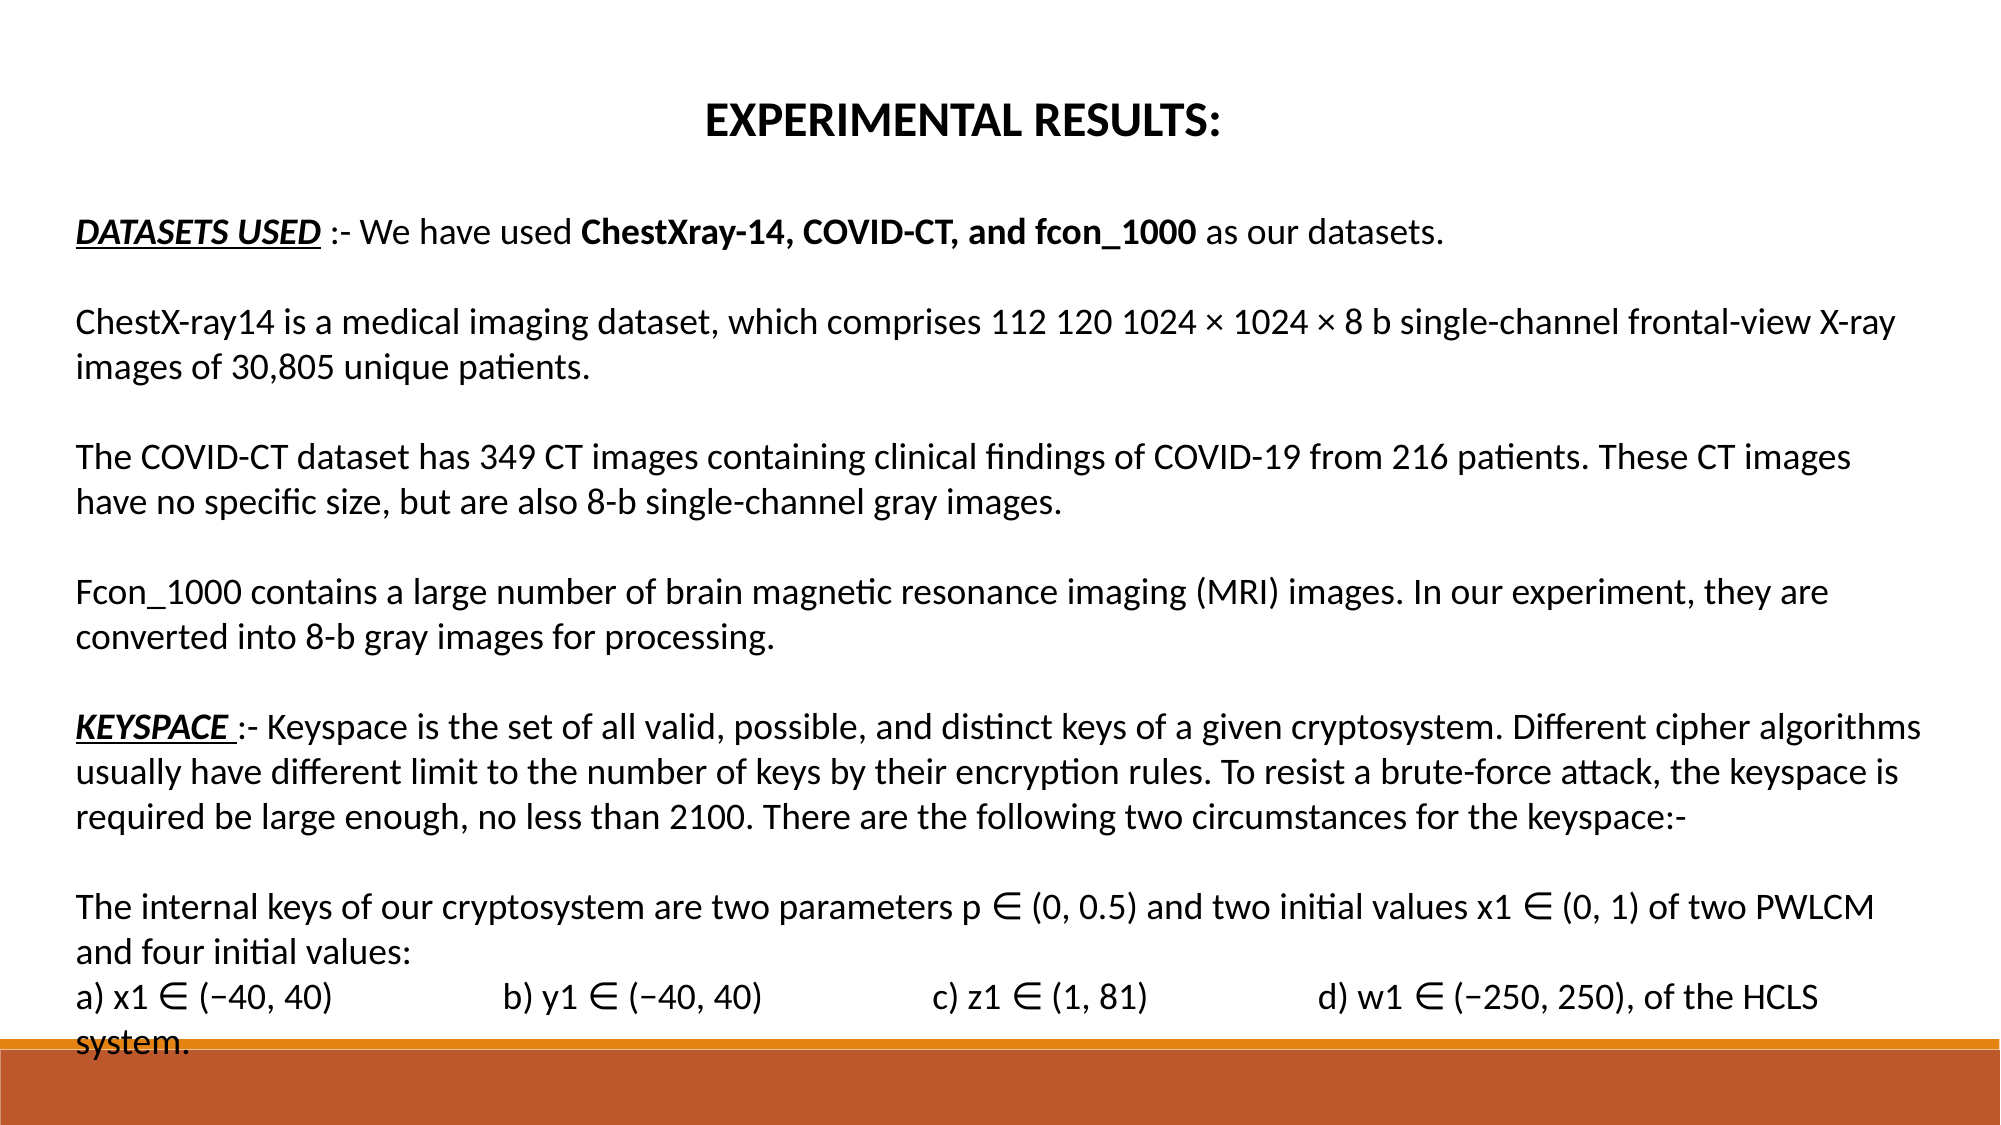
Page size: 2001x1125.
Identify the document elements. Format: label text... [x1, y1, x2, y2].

text_box EXPERIMENTAL RESULTS: DATASETS USED :- We have used ChestXray-14, COVID-CT, and fcon_1000 as our datasets. ChestX-ray14 is a medical imaging dataset, which comprises 112 120 1024 × 1024 × 8 b single-channel frontal-view X-ray images of 30,805 unique patients. The COVID-CT dataset has 349 CT images containing clinical findings of COVID-19 from 216 patients. These CT images have no specific size, but are also 8-b single-channel gray images. Fcon_1000 contains a large number of brain magnetic resonance imaging (MRI) images. In our experiment, they are converted into 8-b gray images for processing. KEYSPACE :- Keyspace is the set of all valid, possible, and distinct keys of a given cryptosystem. Different cipher algorithms usually have different limit to the number of keys by their encryption rules. To resist a brute-force attack, the keyspace is required be large enough, no less than 2100. There are the following two circumstances for the keyspace:- The internal keys of our cryptosystem are two parameters p ∈ (0, 0.5) and two initial values x1 ∈ (0, 1) of two PWLCM and four initial values: a) x1 ∈ (−40, 40) b) y1 ∈ (−40, 40) c) z1 ∈ (1, 81) d) w1 ∈ (−250, 250), of the HCLS system. [60, 79, 1939, 1125]
